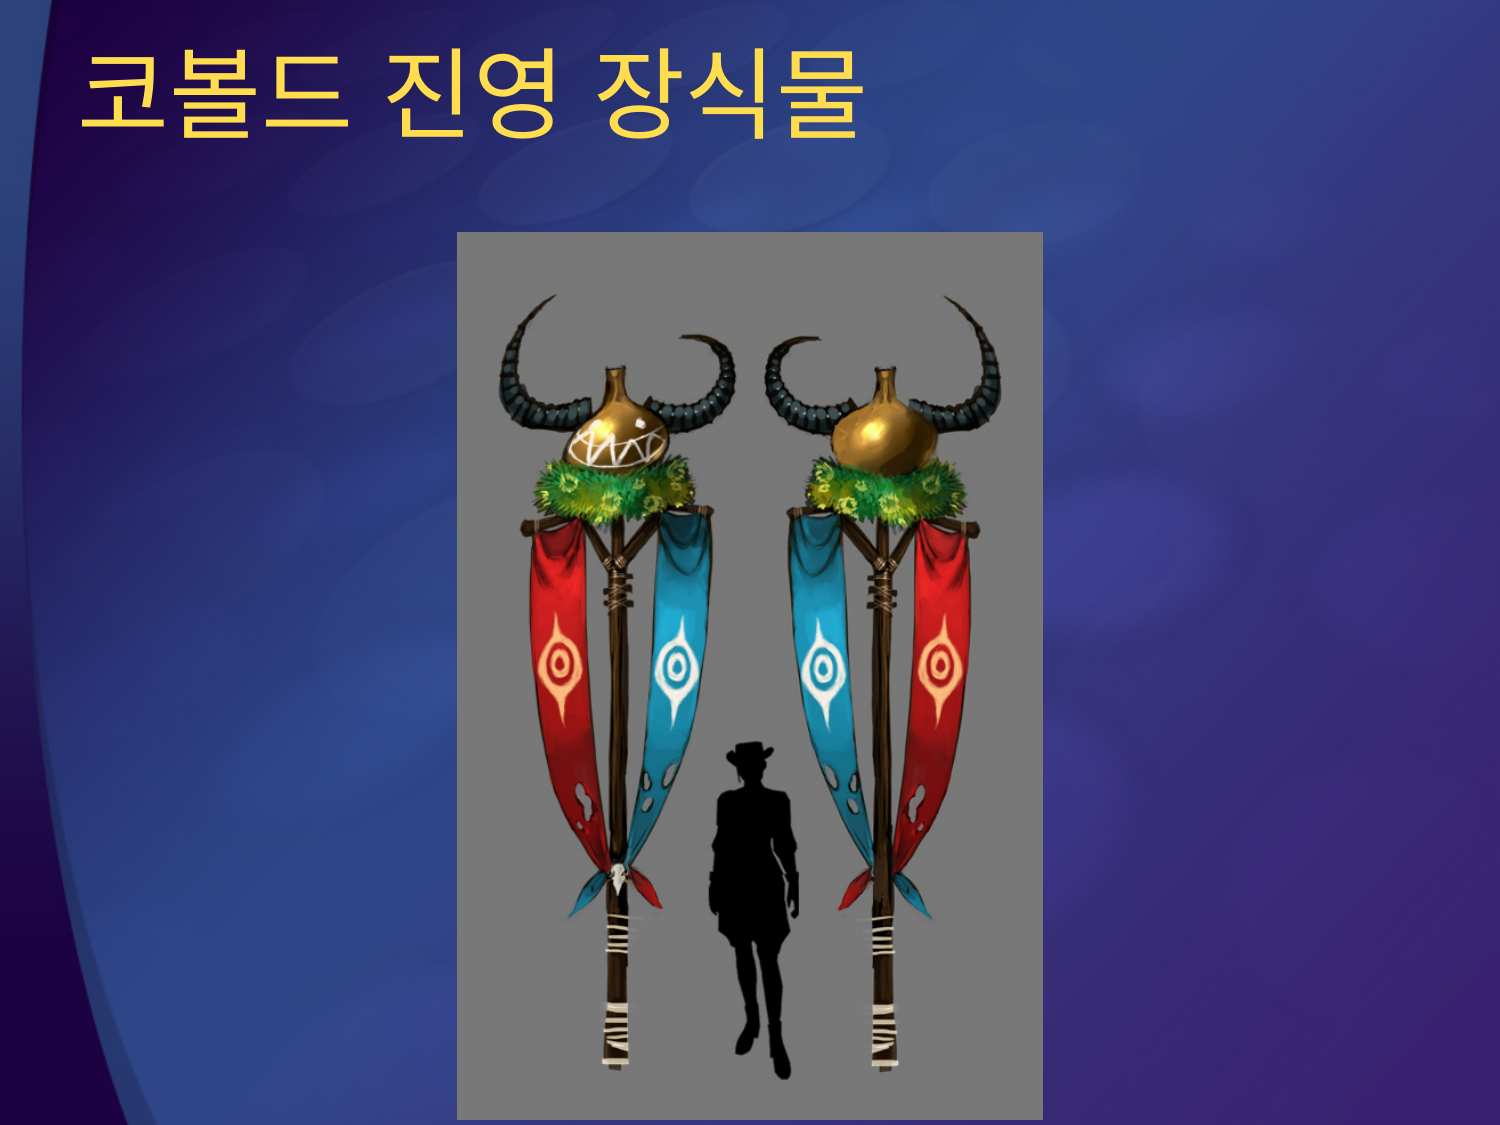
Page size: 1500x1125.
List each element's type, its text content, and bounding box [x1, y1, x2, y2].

picture [0, 0, 1500, 1125]
title 코볼드 진영 장식물 [62, 37, 1440, 161]
